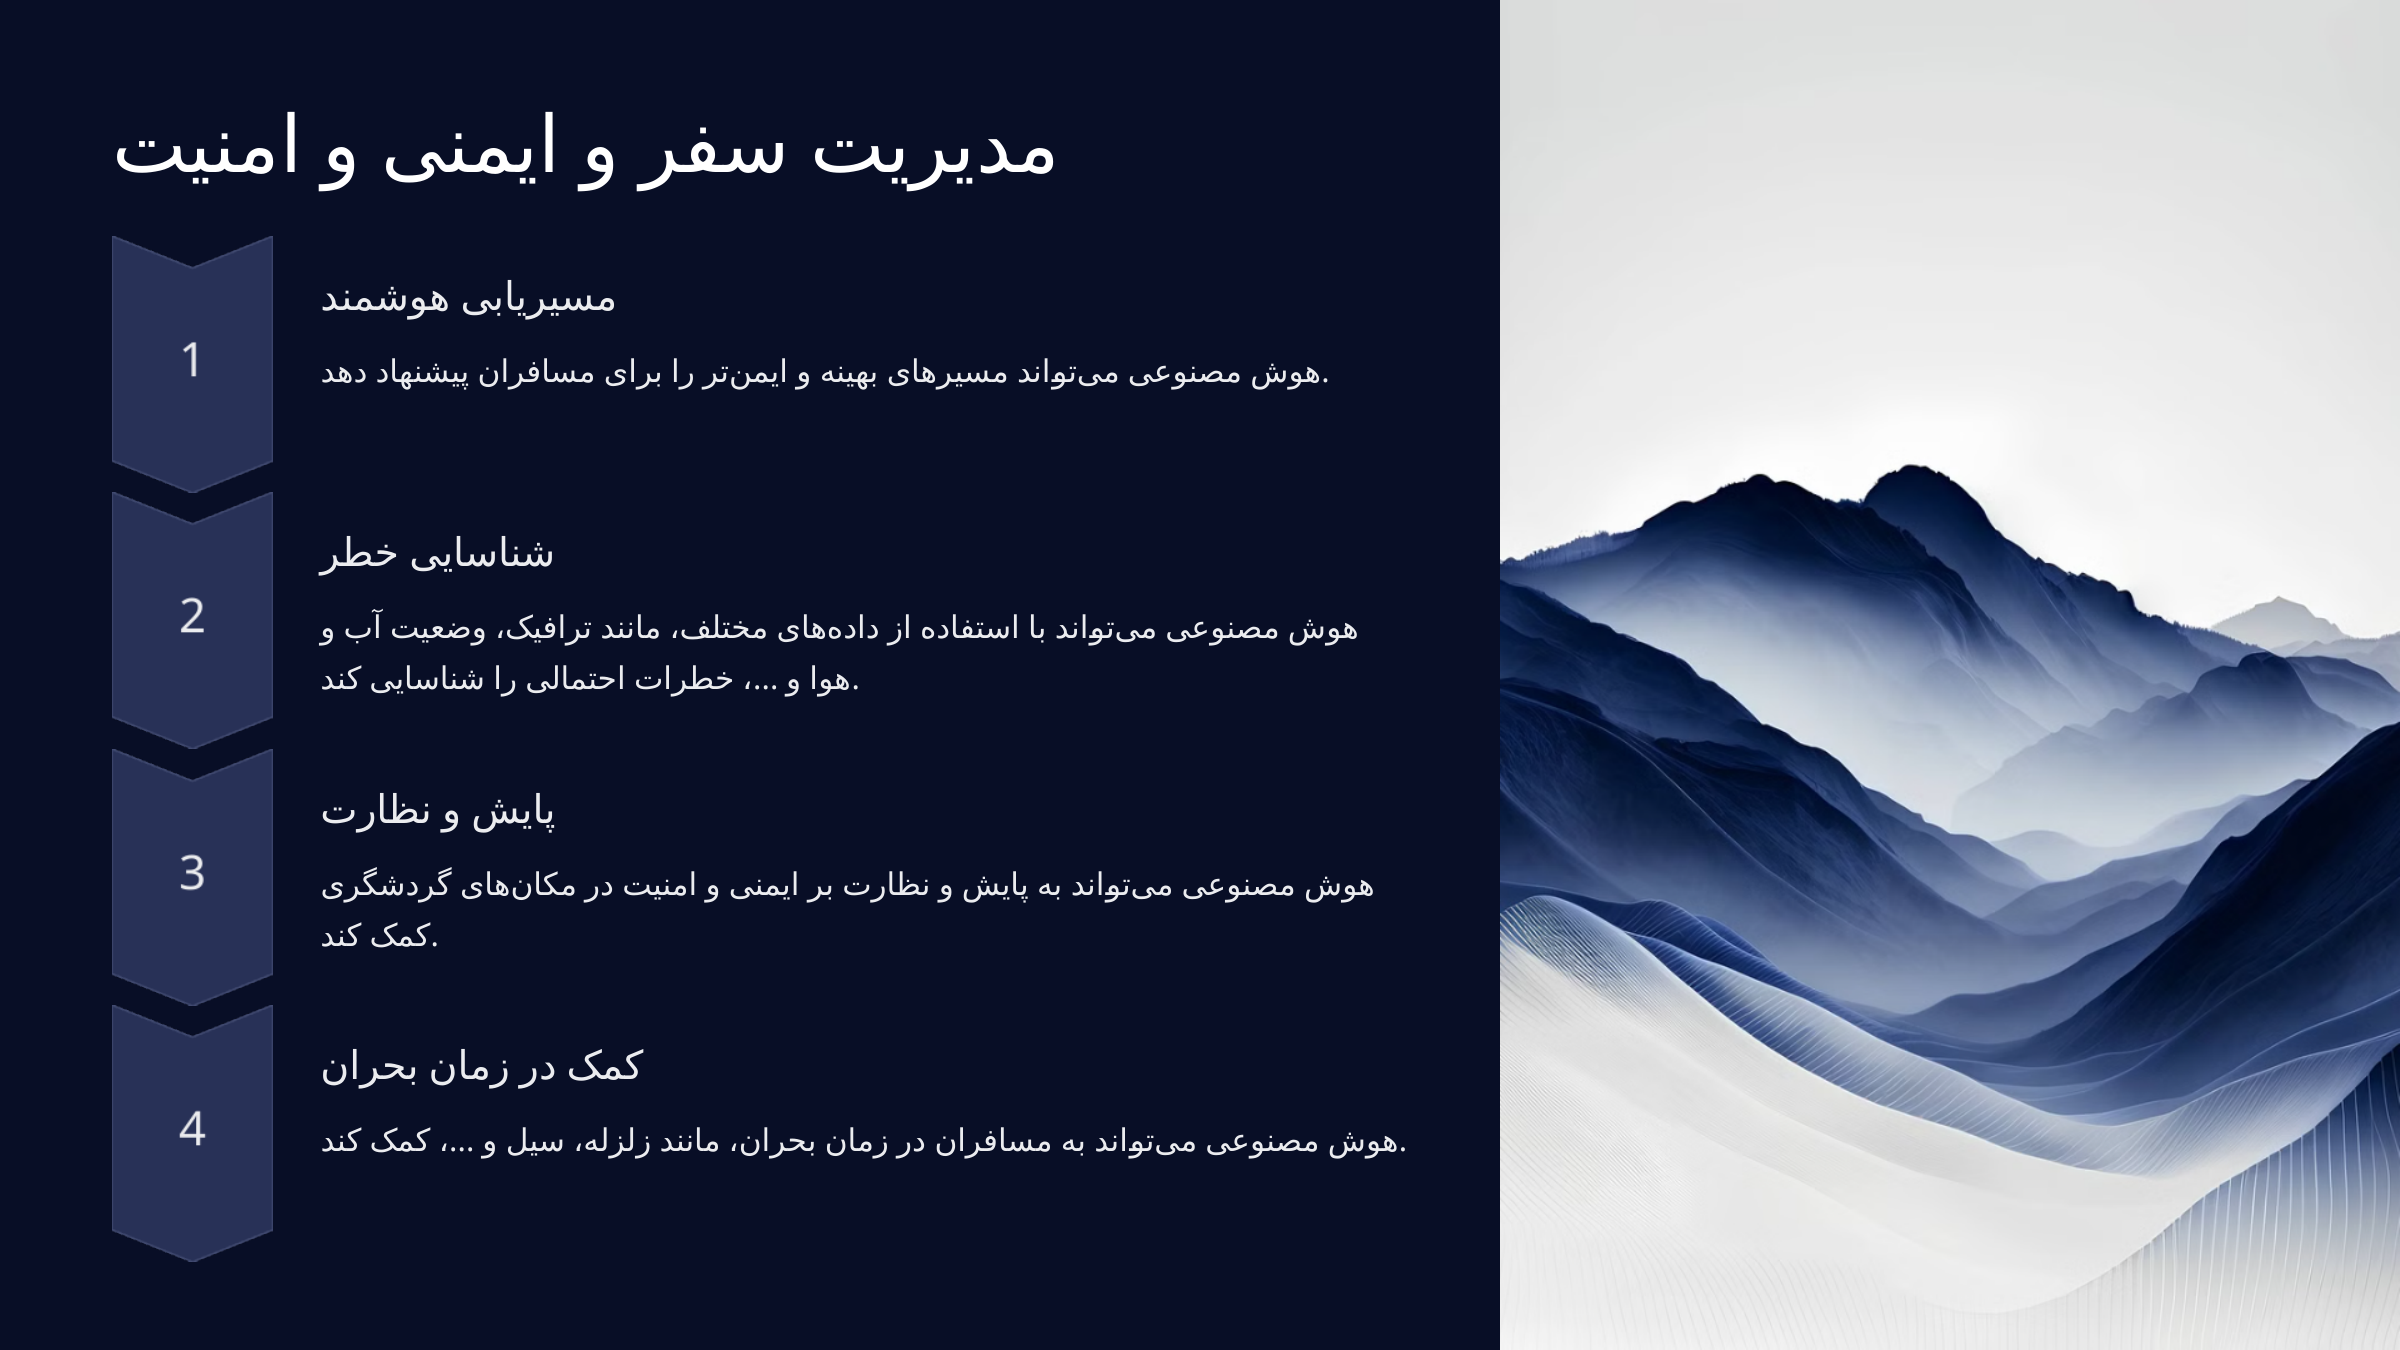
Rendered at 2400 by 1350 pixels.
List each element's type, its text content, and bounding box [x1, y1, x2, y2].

text_box مدیریت سفر و ایمنی و امنیت [112, 88, 1040, 189]
picture [112, 236, 273, 1262]
text_box هوش مصنوعی می‌تواند مسیرهای بهینه و ایمن‌تر را برای مسافران پیشنهاد دهد. [320, 337, 1388, 389]
text_box شناسایی خطر [320, 524, 721, 575]
text_box پایش و نظارت [320, 781, 721, 832]
text_box مسیریابی هوشمند [320, 268, 721, 319]
text_box کمک در زمان بحران [320, 1037, 721, 1088]
text_box هوش مصنوعی می‌تواند به مسافران در زمان بحران، مانند زلزله، سیل و ...، کمک کند. [320, 1106, 1388, 1158]
text_box هوش مصنوعی می‌تواند با استفاده از داده‌های مختلف، مانند ترافیک، وضعیت آب و هوا و ...، خطرات احتمالی را شناسایی کند. [320, 593, 1388, 697]
text_box هوش مصنوعی می‌تواند به پایش و نظارت بر ایمنی و امنیت در مکان‌های گردشگری کمک کند. [320, 850, 1388, 953]
picture [1499, 0, 2400, 1350]
